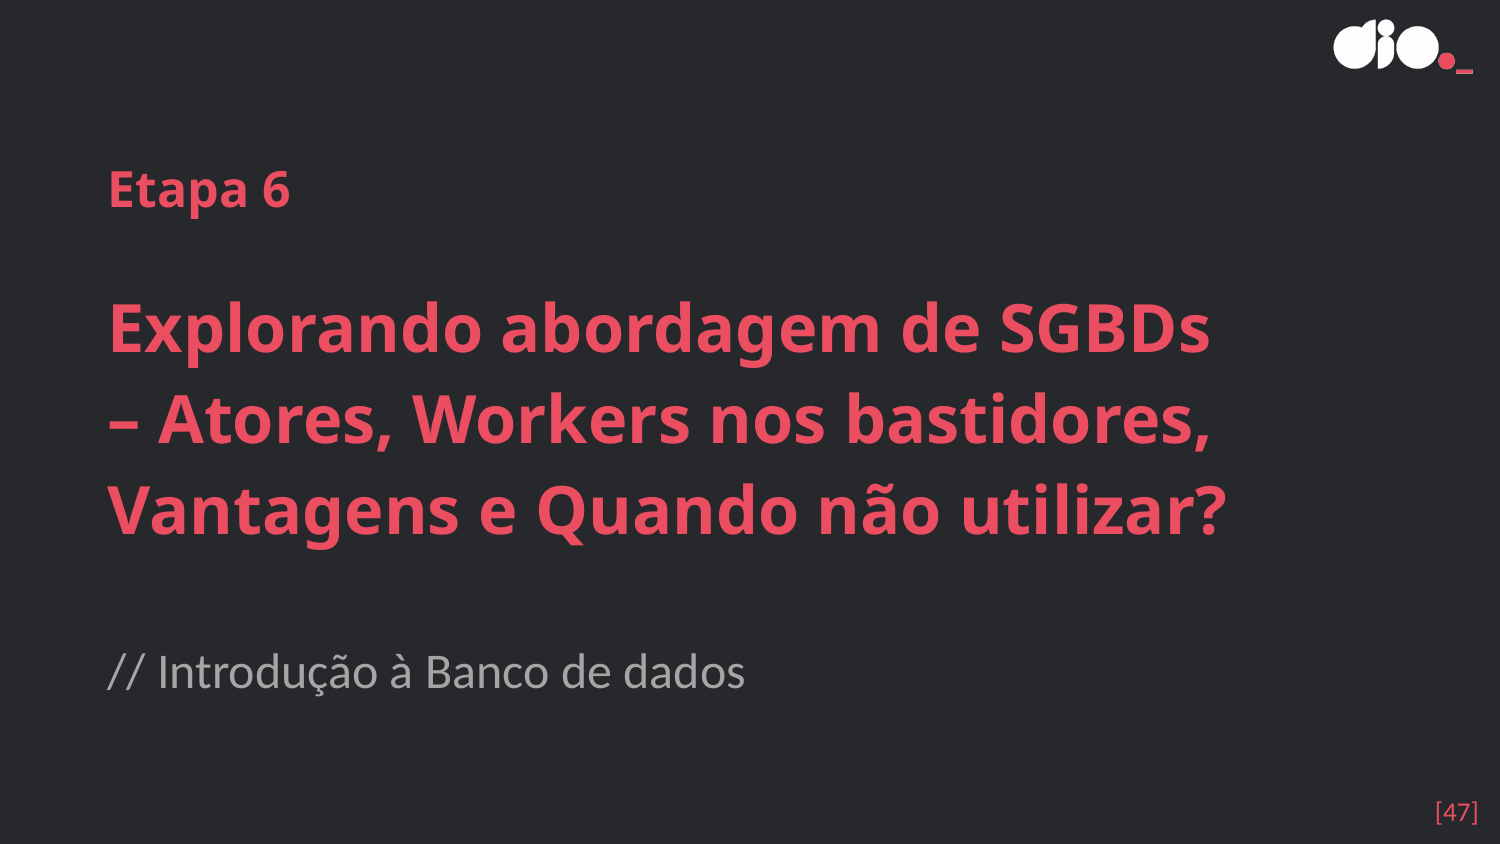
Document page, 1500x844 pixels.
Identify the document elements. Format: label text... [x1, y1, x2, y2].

text_box Etapa 6 [92, 142, 1309, 223]
text_box Explorando abordagem de SGBDs – Atores, Workers nos bastidores, Vantagens e Quando não utilizar? [92, 259, 1252, 524]
text_box // Introdução à Banco de dados [92, 635, 1309, 701]
picture [1332, 19, 1473, 75]
slide_number [<número>] [1403, 779, 1494, 844]
